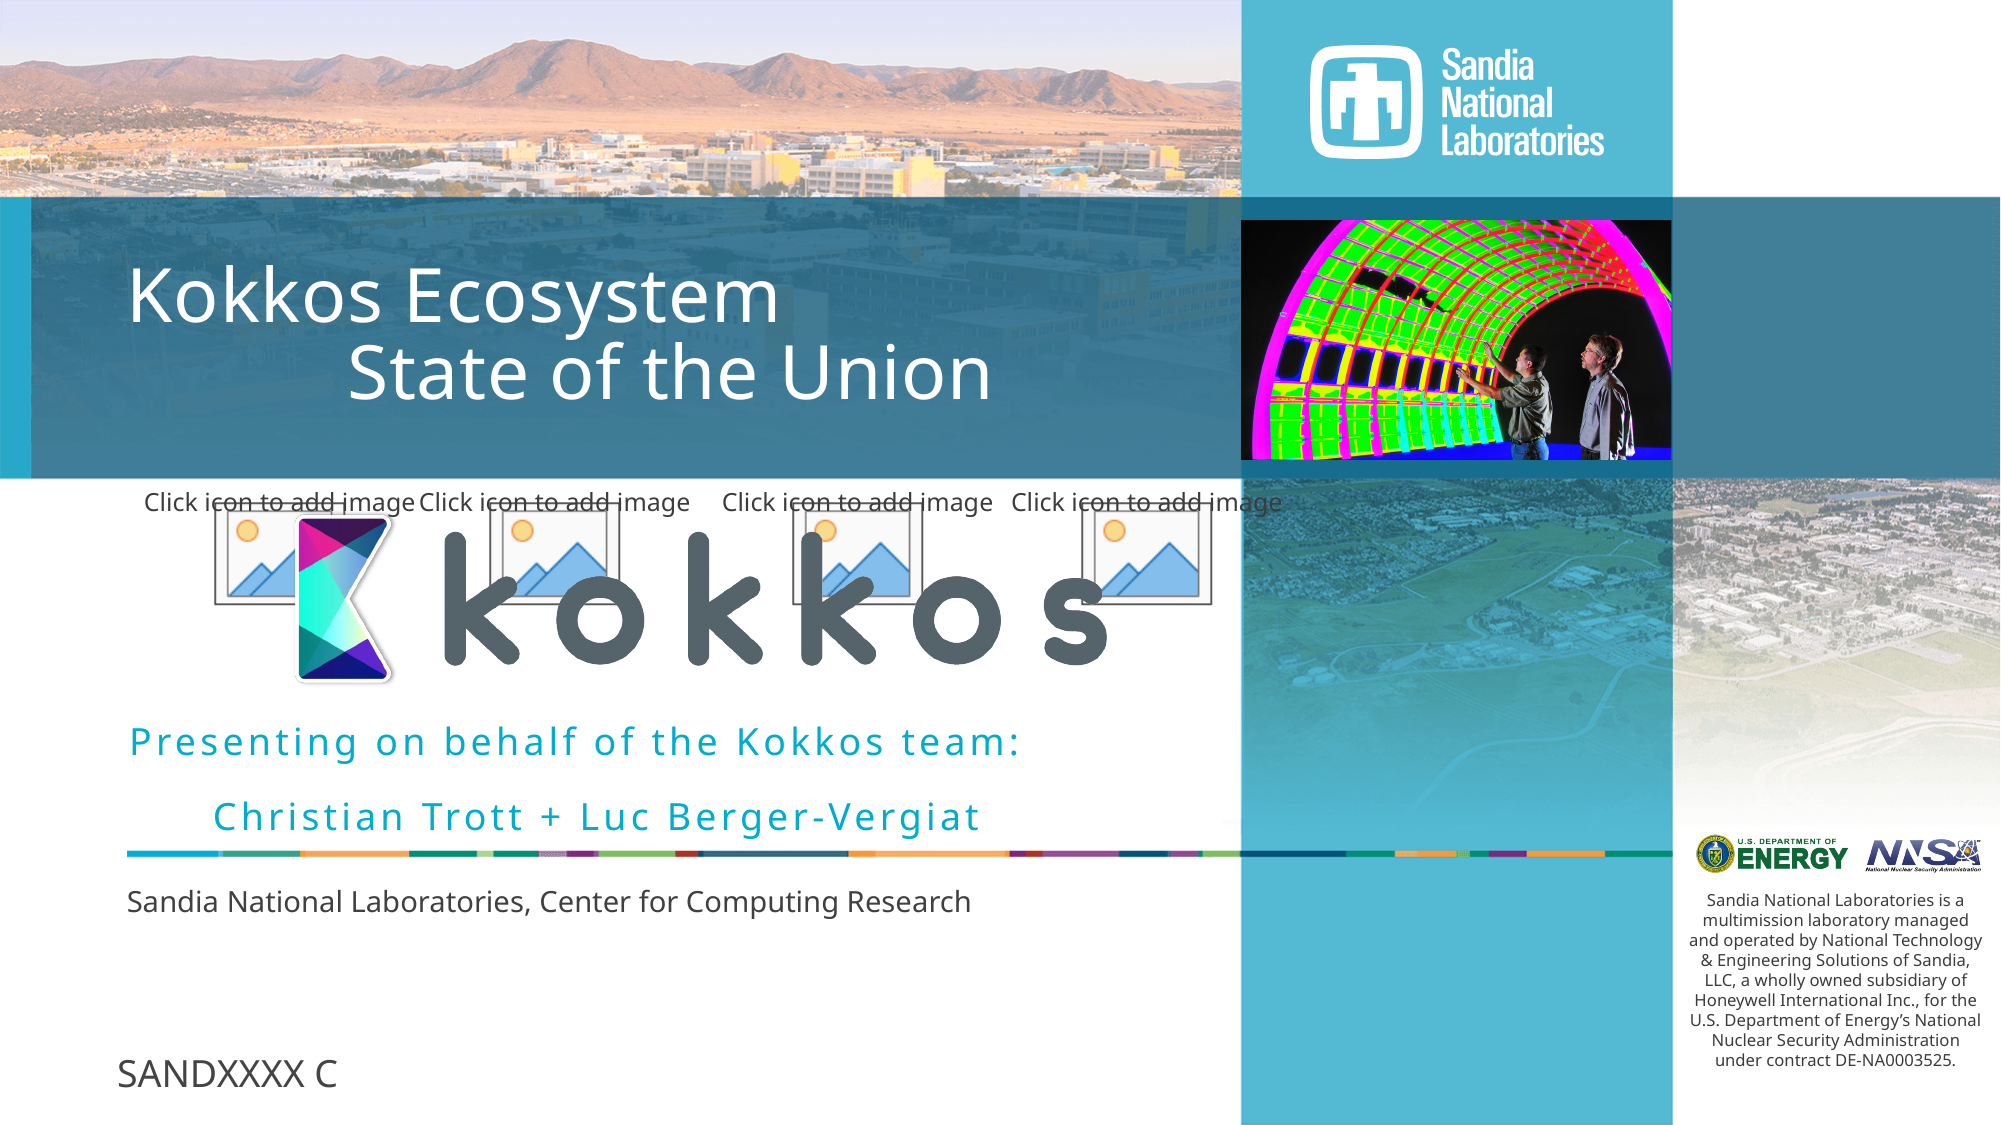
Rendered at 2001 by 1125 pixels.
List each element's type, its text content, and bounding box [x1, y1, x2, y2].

title Kokkos Ecosystem State of the Union [126, 195, 1194, 480]
subtitle Presenting on behalf of the Kokkos team: Christian Trott + Luc Berger-Vergiat [129, 687, 1172, 838]
list Sandia National Laboratories, Center for Computing Research [126, 882, 1169, 1071]
text_box SANDXXXX C [102, 1042, 354, 1102]
picture [0, 0, 2001, 1125]
